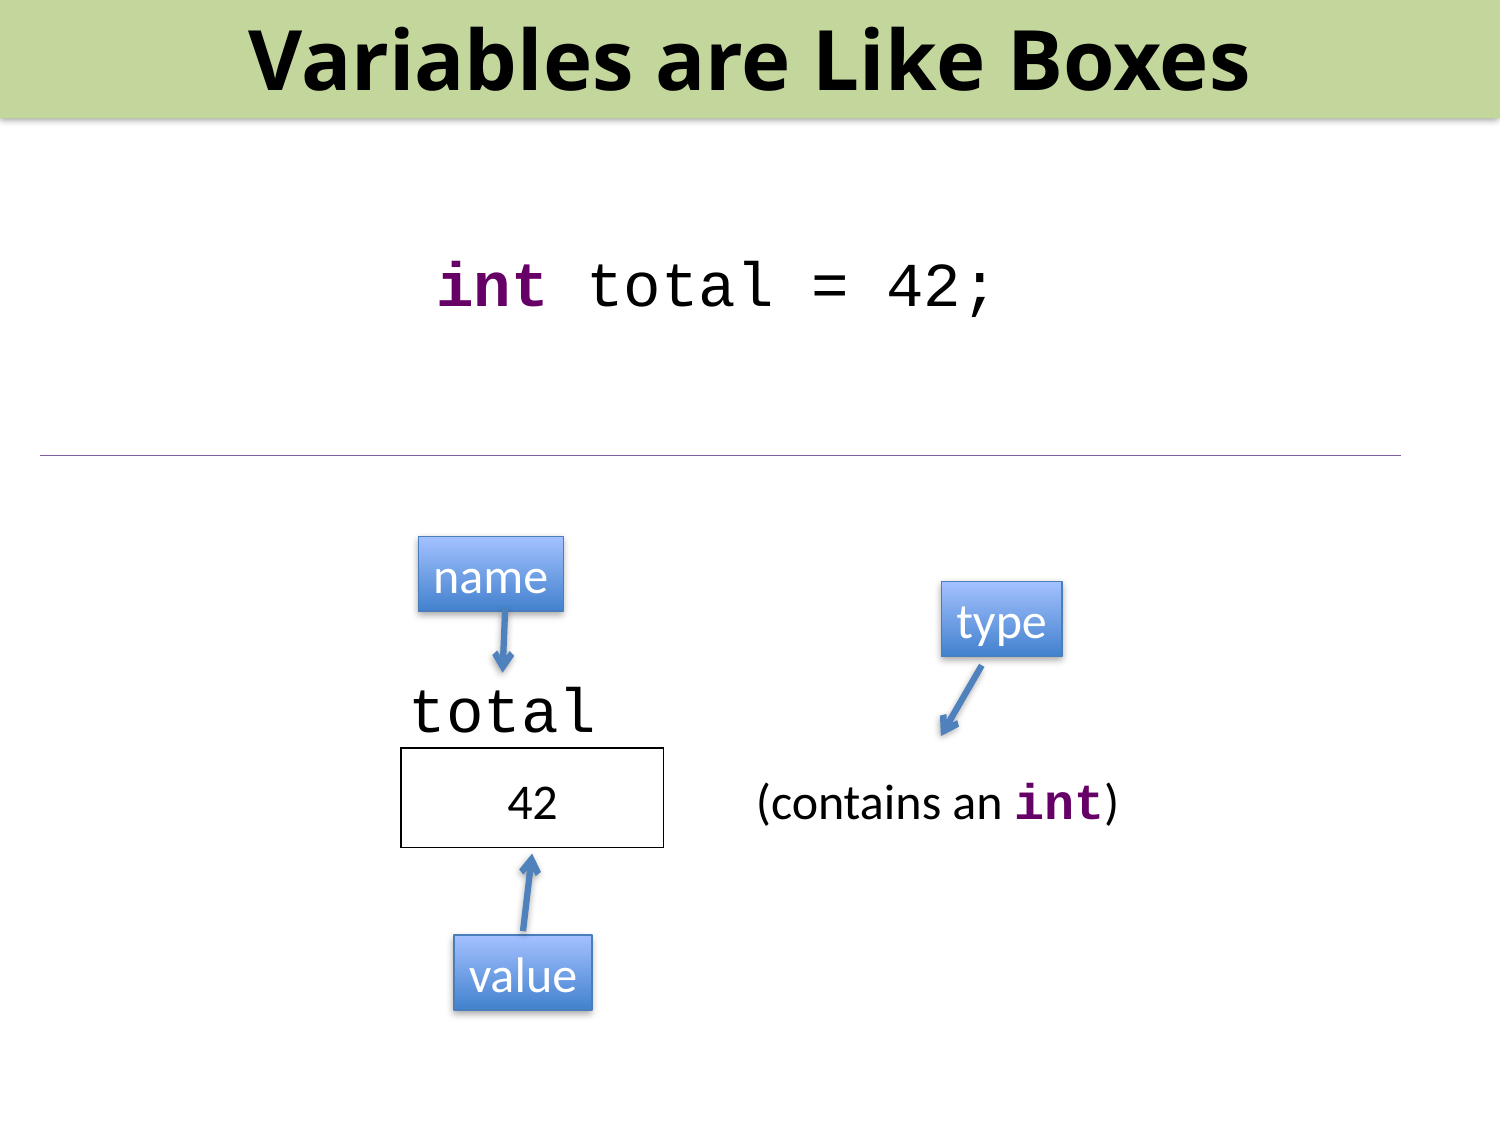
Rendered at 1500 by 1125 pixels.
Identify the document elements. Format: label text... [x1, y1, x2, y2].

text_box total [393, 662, 612, 753]
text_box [502, 608, 506, 673]
text_box (contains an int) [741, 761, 1135, 837]
text_box type [941, 581, 1063, 657]
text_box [940, 665, 982, 737]
text_box int total = 42; [421, 236, 1014, 327]
text_box [400, 747, 664, 848]
text_box value [453, 934, 593, 1011]
text_box 42 [417, 762, 648, 837]
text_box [522, 853, 533, 932]
text_box Variables are Like Boxes [0, 0, 1500, 122]
text_box name [418, 536, 564, 612]
